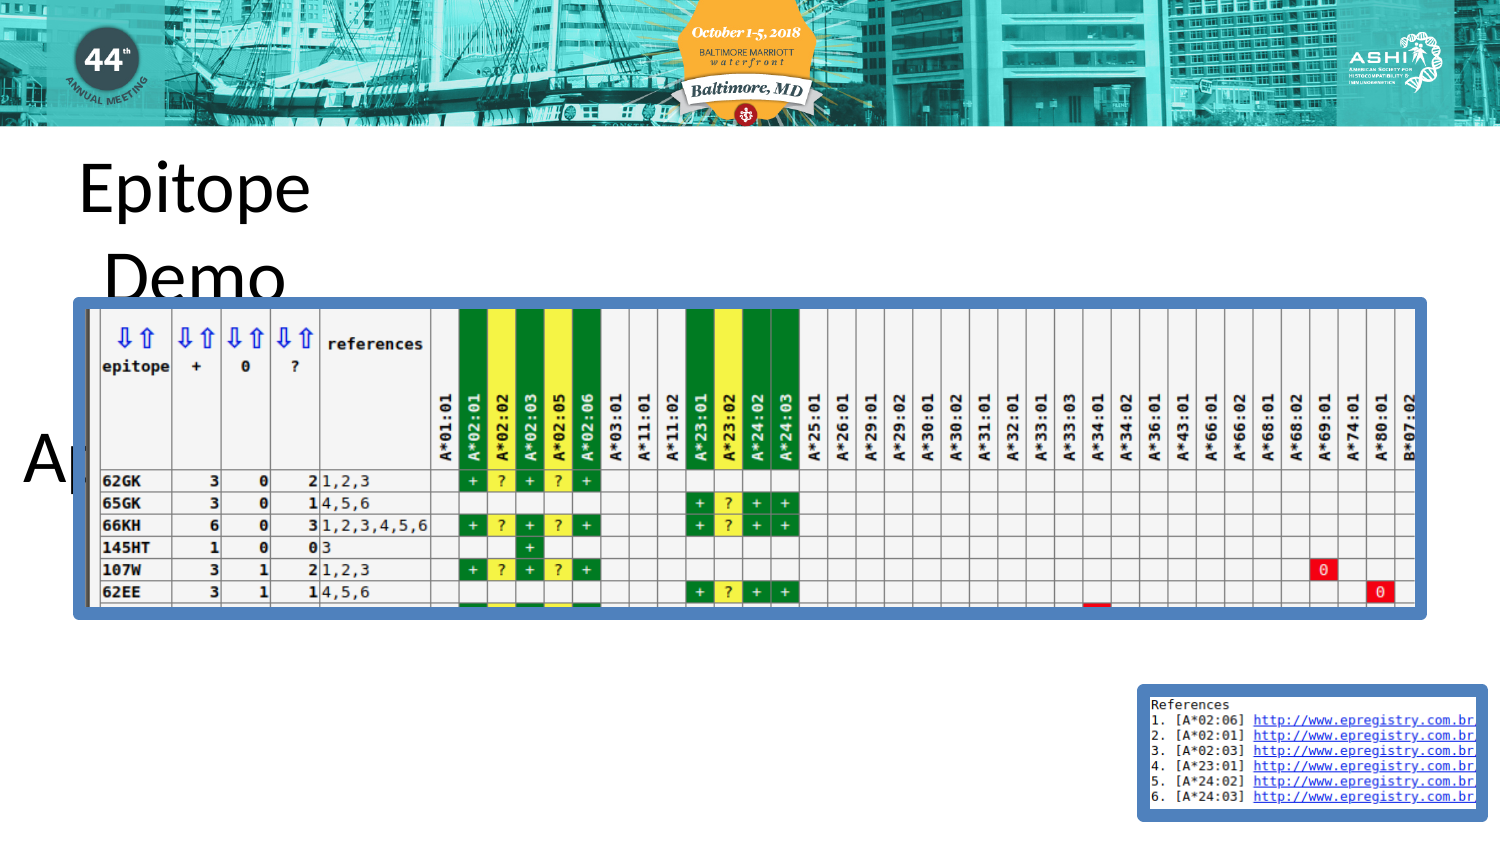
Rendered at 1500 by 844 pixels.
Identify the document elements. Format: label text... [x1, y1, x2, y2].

picture [0, 0, 1500, 844]
picture [85, 309, 1415, 608]
title Epitope Demo HTML5 Application [0, 130, 394, 558]
